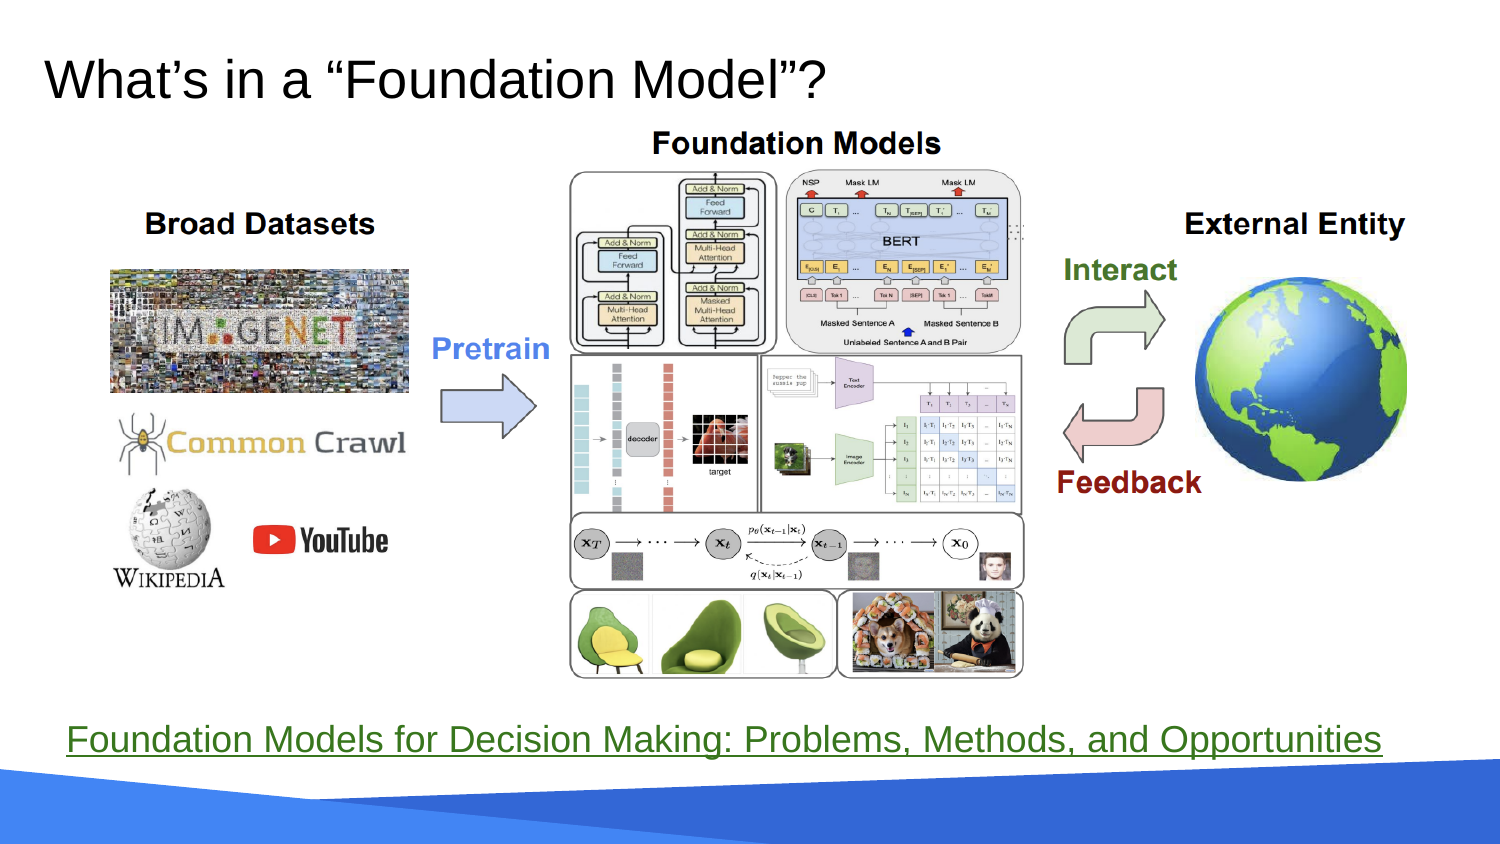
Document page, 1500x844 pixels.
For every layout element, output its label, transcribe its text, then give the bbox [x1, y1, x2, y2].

picture [93, 131, 1407, 737]
title What’s in a “Foundation Model”? [29, 28, 1115, 132]
text_box Foundation Models for Decision Making: Problems, Methods, and Opportunities [51, 700, 1457, 765]
